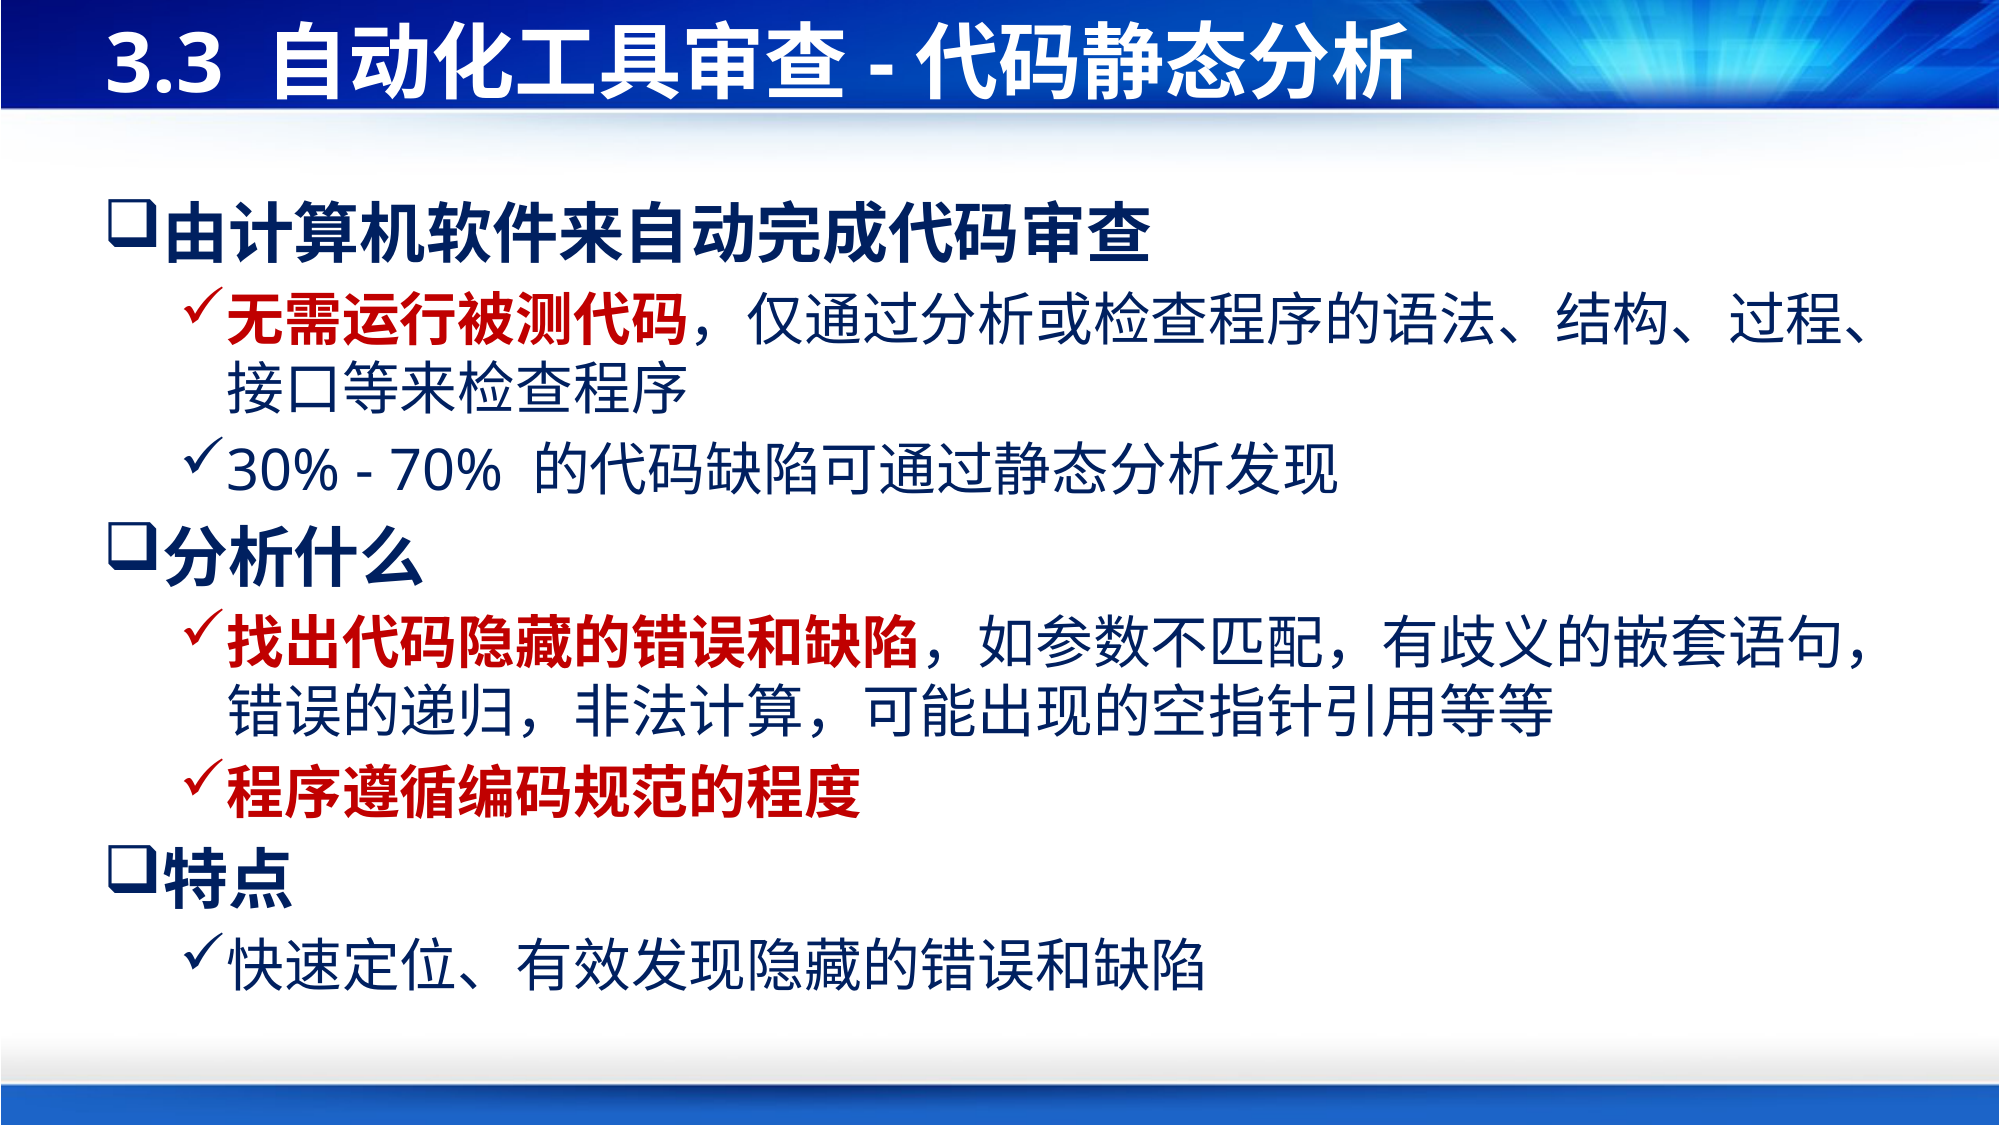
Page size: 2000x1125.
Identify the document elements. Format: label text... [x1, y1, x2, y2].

picture [1, 0, 1999, 1125]
list 由计算机软件来自动完成代码审查 无需运行被测代码，仅通过分析或检查程序的语法、结构、过程、接口等来检查程序 30% - 70% 的代码缺陷可通过静态分析发现 分析什么 找出代码隐藏的错误和缺陷，如参数不匹配，有歧义的嵌套语句，错误的递归，非法计算，可能出现的空指针引用等等 程序遵循编码规范的程度 特点 快速定位、有效发现隐藏的错误和缺陷 [88, 184, 1880, 1012]
title 3.3 自动化工具审查-代码静态分析 [90, 1, 1880, 118]
